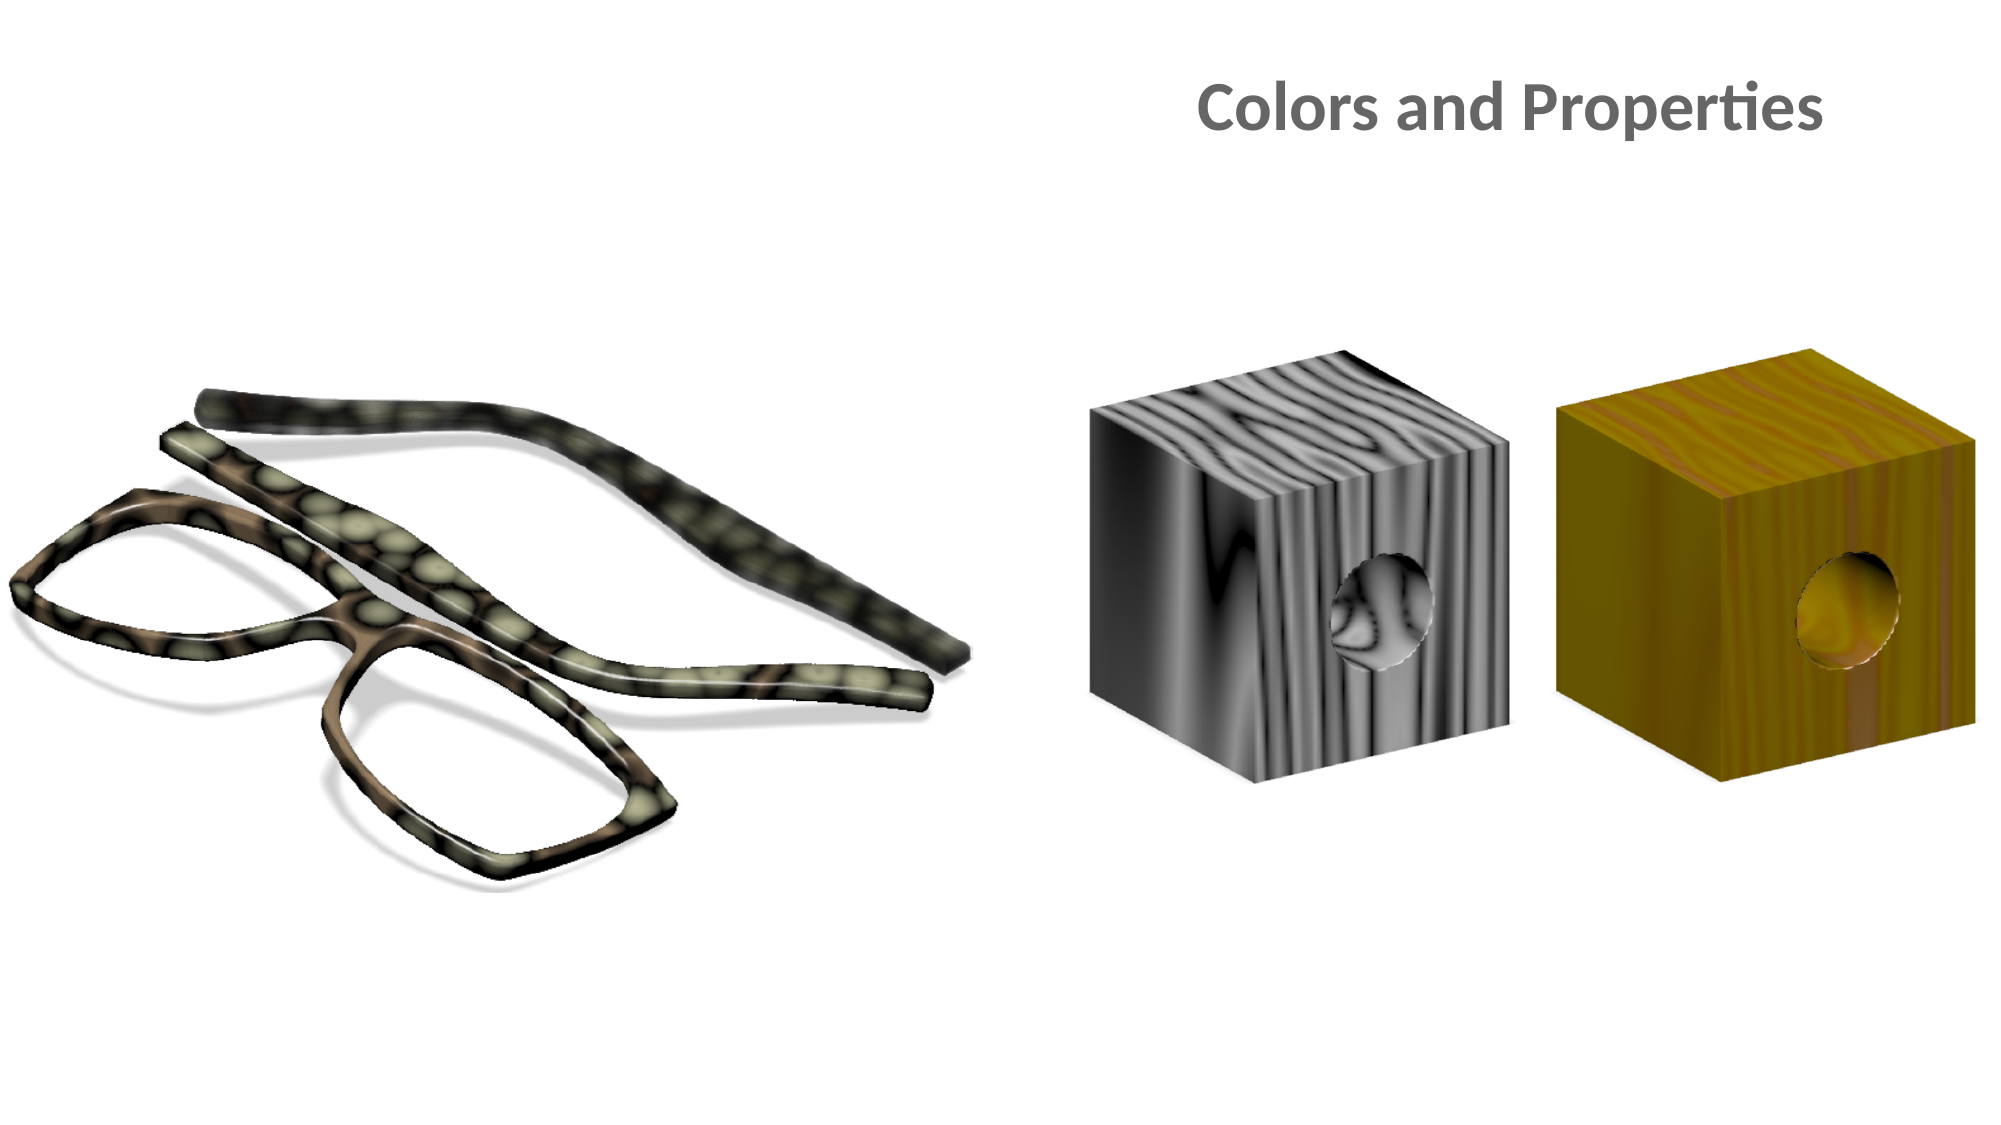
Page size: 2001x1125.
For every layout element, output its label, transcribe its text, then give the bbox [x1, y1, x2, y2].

picture [1075, 334, 1522, 788]
text_box Colors and Properties [514, 62, 1843, 169]
picture [1535, 333, 1995, 792]
picture [0, 330, 986, 893]
